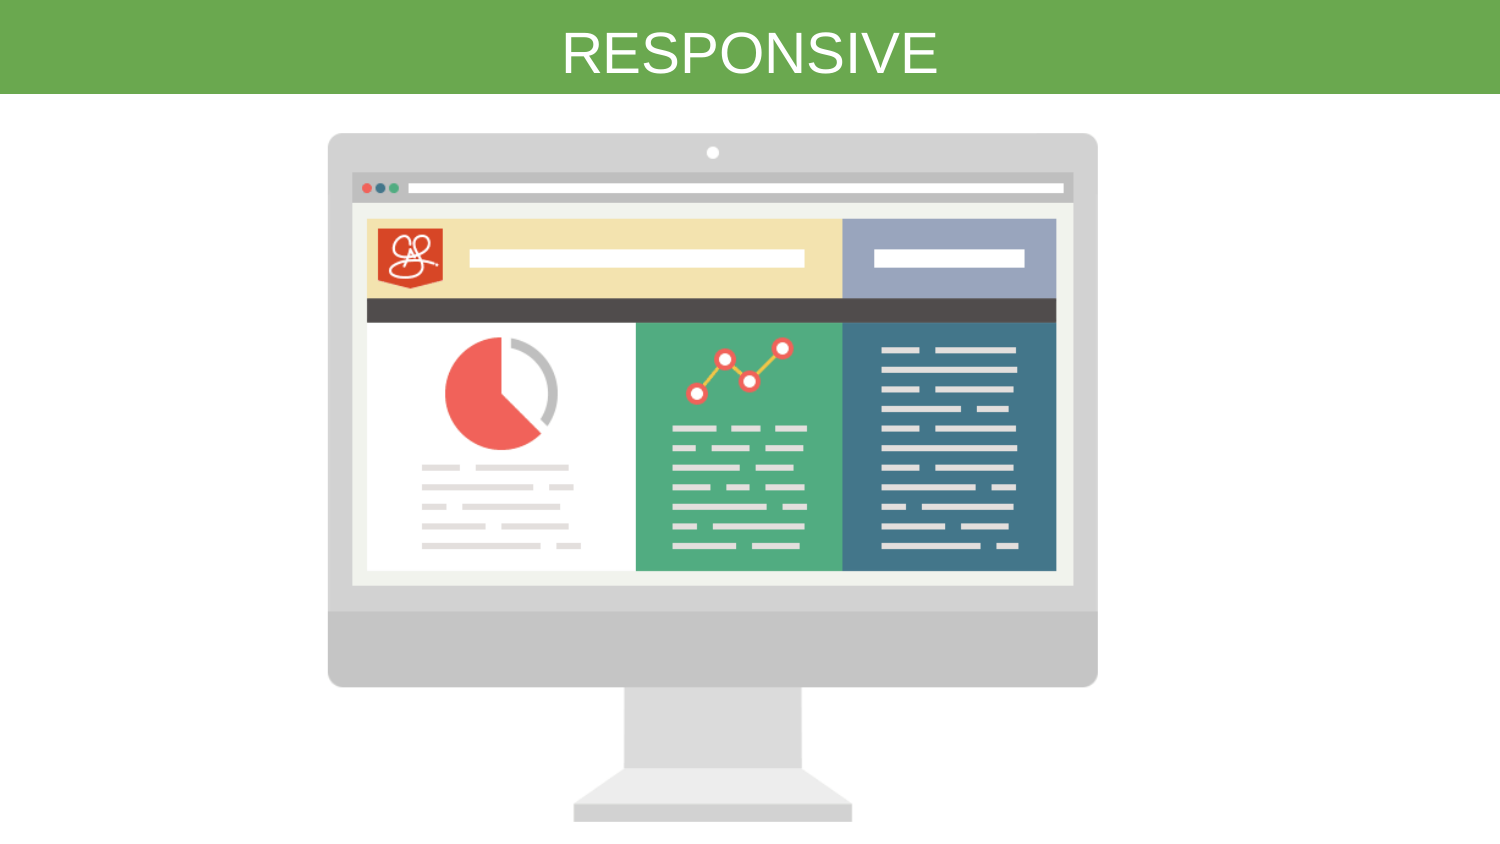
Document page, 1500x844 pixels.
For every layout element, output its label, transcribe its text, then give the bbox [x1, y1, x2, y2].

picture [272, 110, 1154, 844]
text_box RESPONSIVE [0, 0, 1500, 94]
